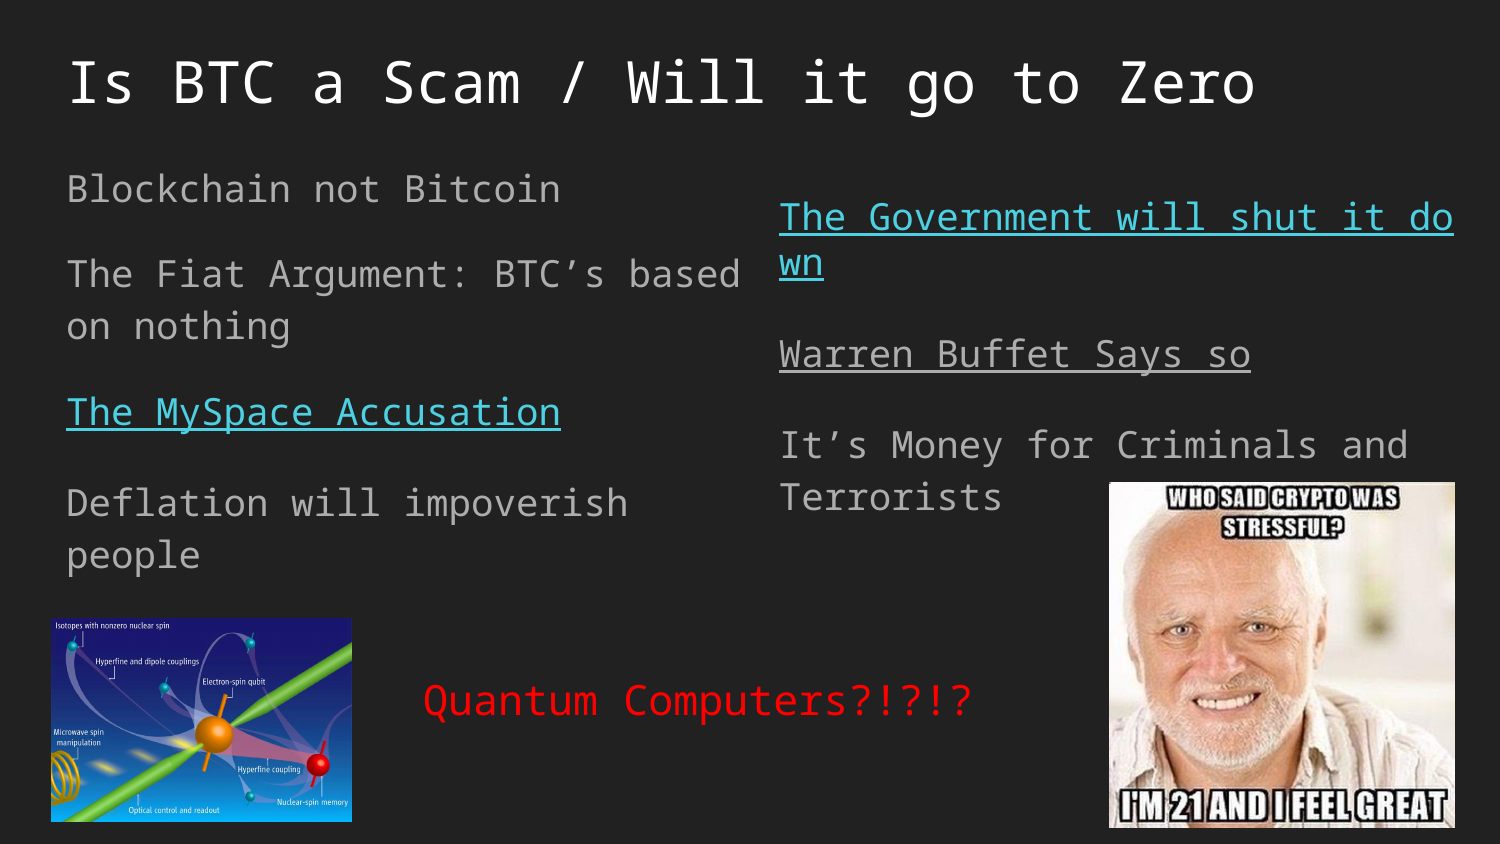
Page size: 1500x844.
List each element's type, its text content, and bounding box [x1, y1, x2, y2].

list Blockchain not Bitcoin The Fiat Argument: BTC’s based on nothing The MySpace Accusation Deflation will impoverish people [51, 143, 759, 533]
text_box Quantum Computers?!?!? [389, 658, 1007, 822]
list The Government will shut it down Warren Buffet Says so It’s Money for Criminals and Terrorists [763, 169, 1471, 437]
picture [297, 800, 313, 805]
picture [50, 618, 353, 822]
title Is BTC a Scam / Will it go to Zero [51, 30, 1449, 125]
picture [1108, 481, 1455, 828]
